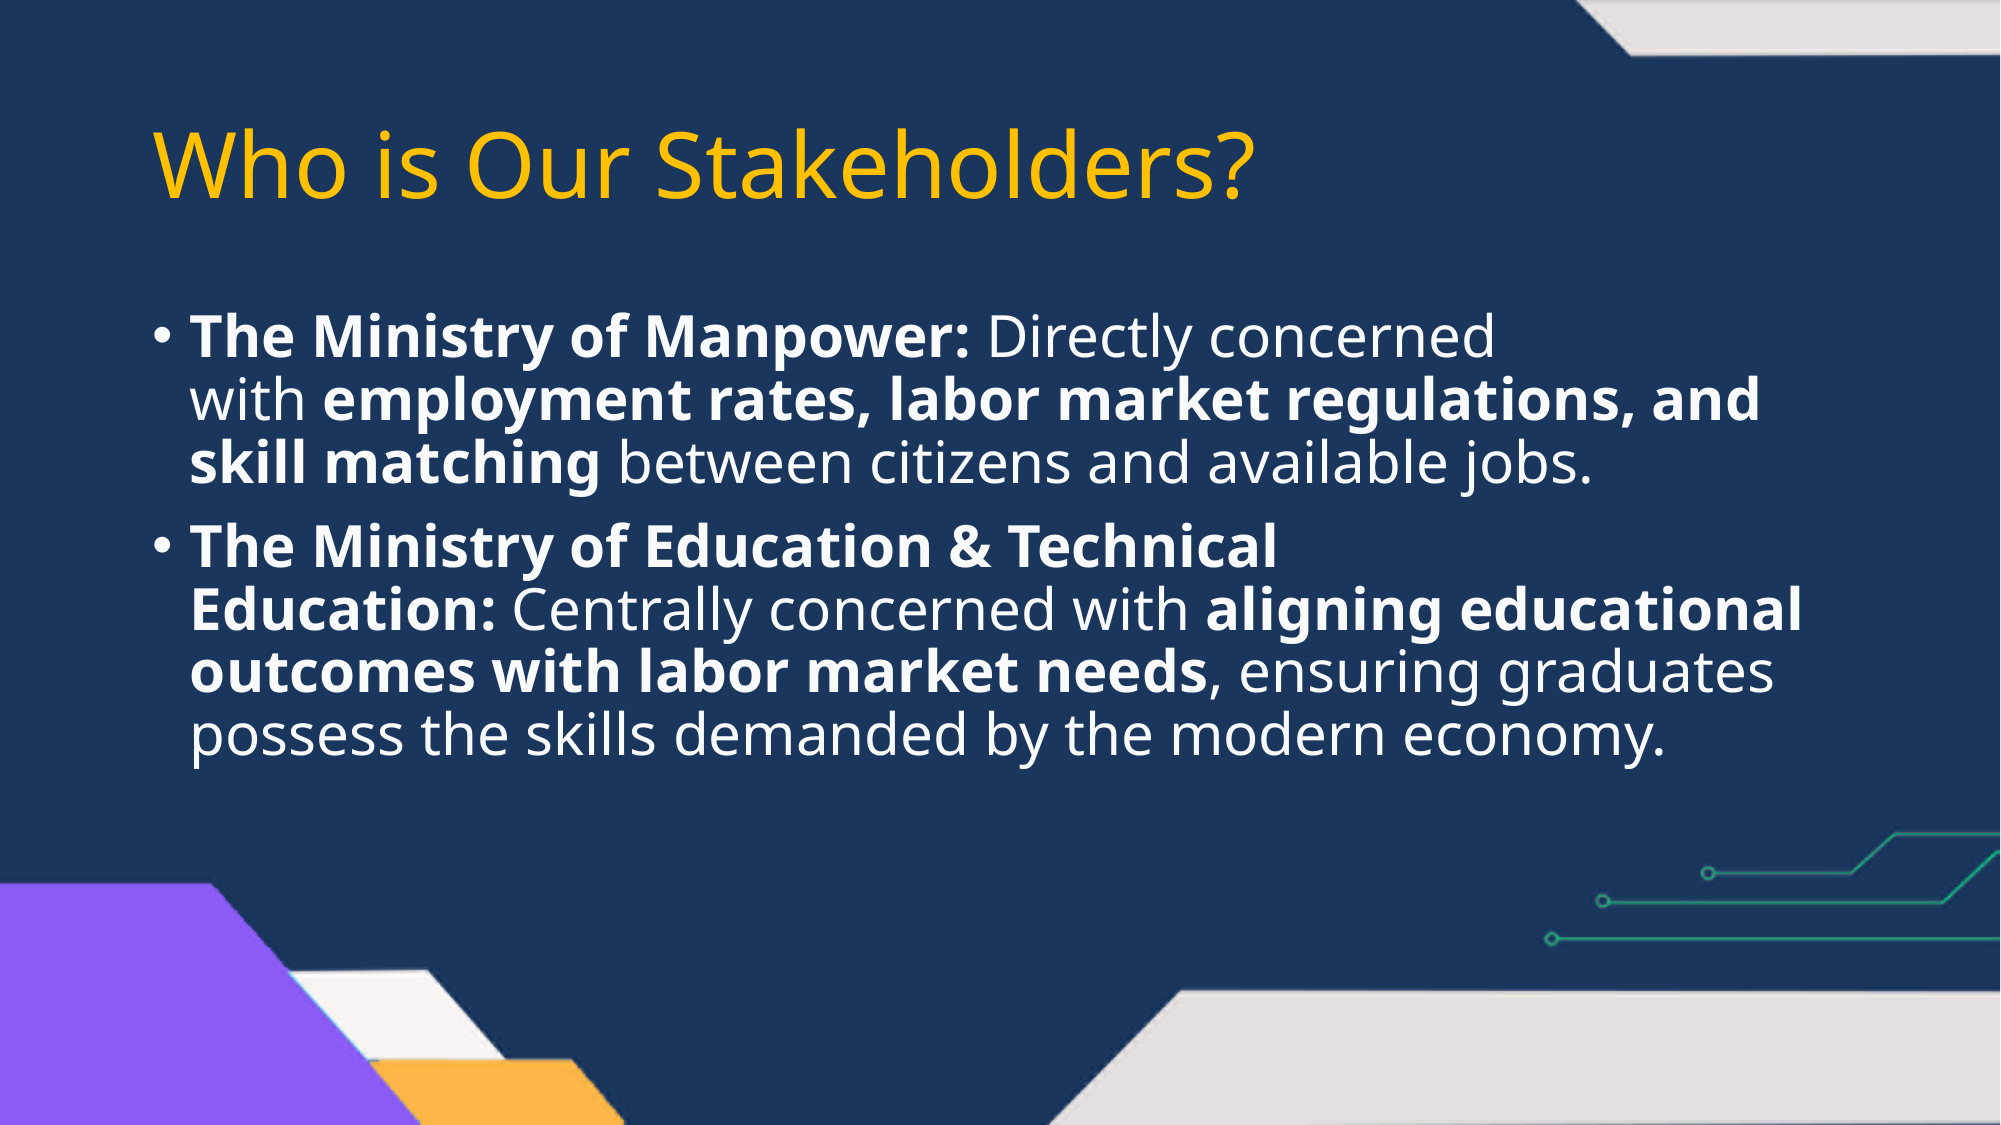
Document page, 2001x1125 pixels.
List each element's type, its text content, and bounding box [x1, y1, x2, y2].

list The Ministry of Manpower: Directly concerned with employment rates, labor market regulations, and skill matching between citizens and available jobs. The Ministry of Education & Technical Education: Centrally concerned with aligning educational outcomes with labor market needs, ensuring graduates possess the skills demanded by the modern economy. [137, 299, 1863, 1014]
picture [0, 0, 2001, 1125]
title Who is Our Stakeholders? [137, 59, 1863, 278]
